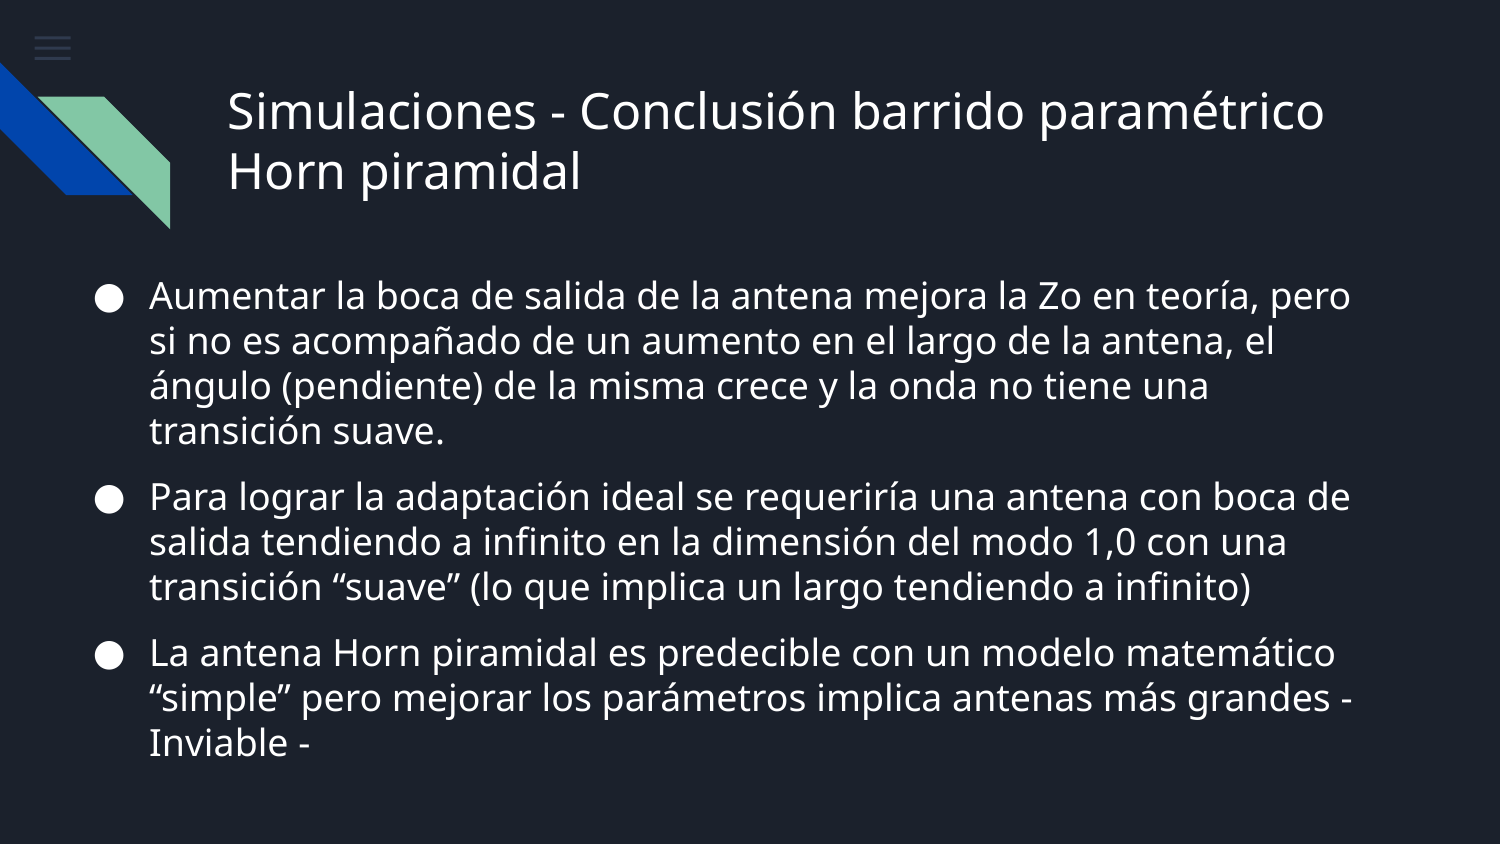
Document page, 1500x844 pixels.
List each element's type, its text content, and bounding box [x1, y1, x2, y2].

title Aumentar la boca de salida de la antena mejora la Zo en teoría, pero si no es acompañado de un aumento en el largo de la antena, el ángulo (pendiente) de la misma crece y la onda no tiene una transición suave. Para lograr la adaptación ideal se requeriría una antena con boca de salida tendiendo a infinito en la dimensión del modo 1,0 con una transición “suave” (lo que implica un largo tendiendo a infinito) La antena Horn piramidal es predecible con un modelo matemático “simple” pero mejorar los parámetros implica antenas más grandes - Inviable - [59, 256, 1403, 778]
title Simulaciones - Conclusión barrido paramétrico Horn piramidal [212, 64, 1368, 215]
